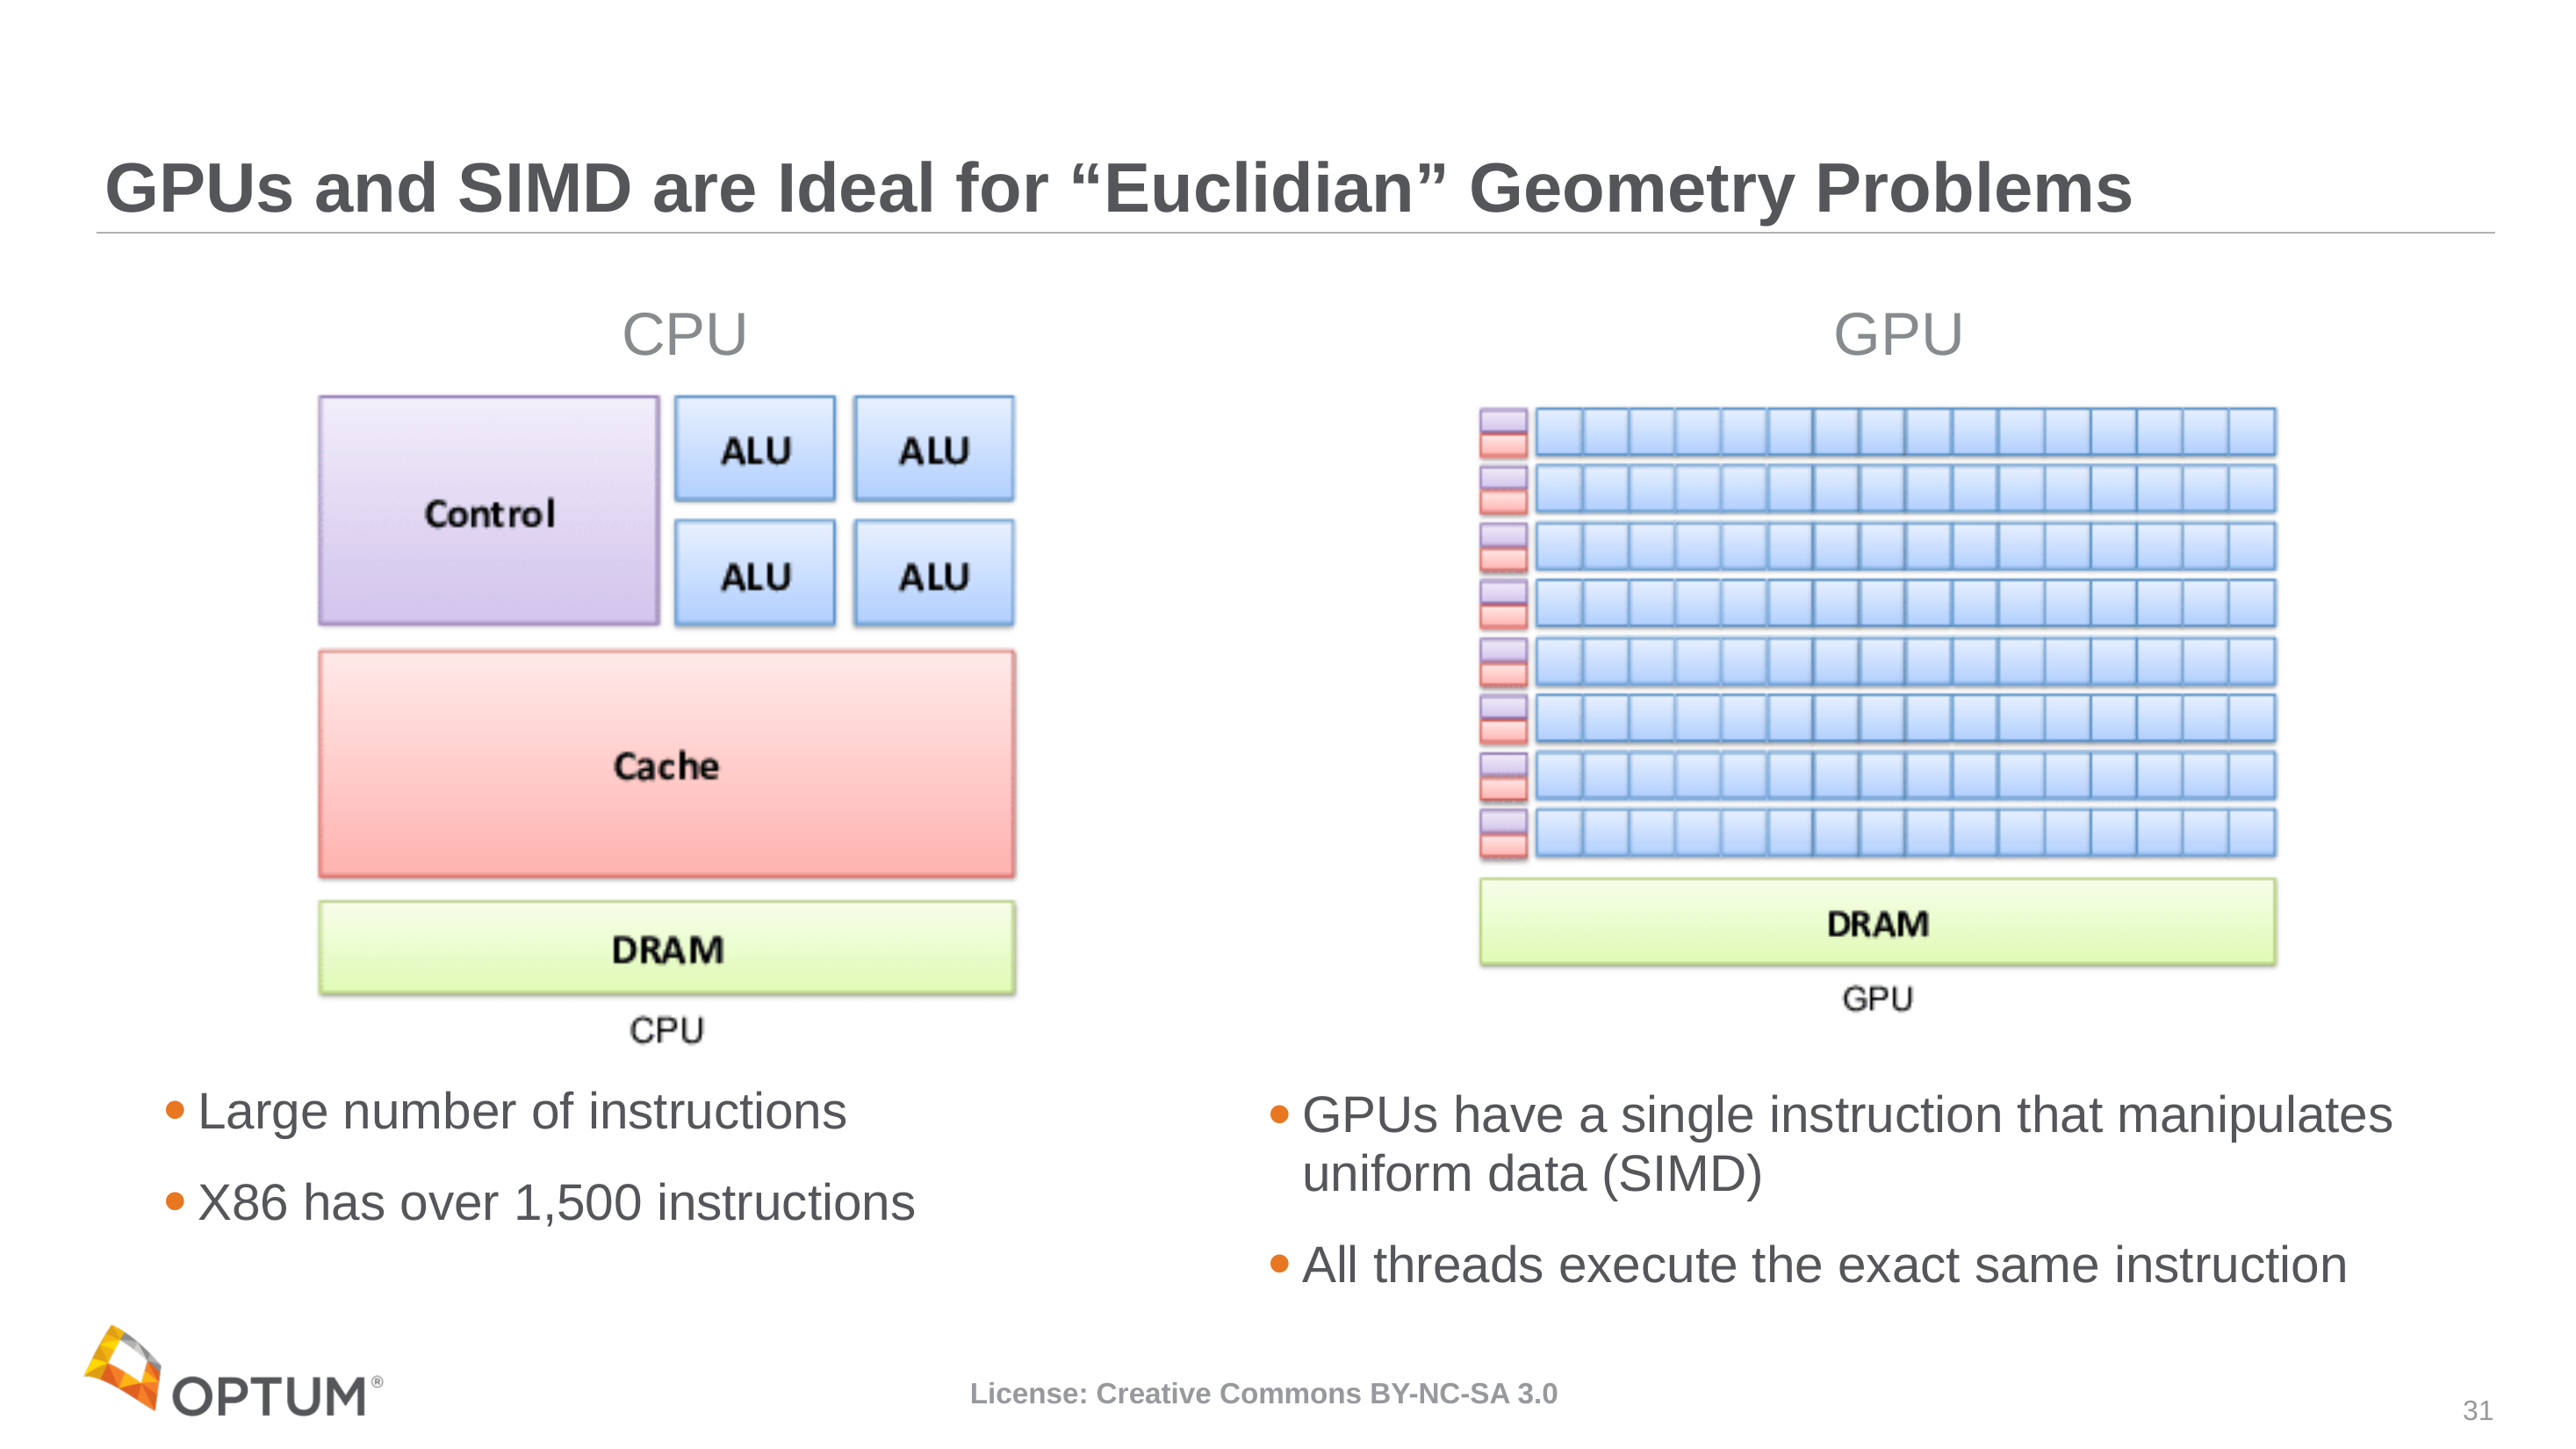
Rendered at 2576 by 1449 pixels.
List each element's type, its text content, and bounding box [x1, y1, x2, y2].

list Large number of instructions X86 has over 1,500 instructions [163, 1082, 1122, 1272]
slide_number 31 [2379, 1370, 2494, 1448]
picture [1450, 403, 2282, 1025]
list CPU [104, 299, 1267, 404]
list GPUs have a single instruction that manipulates uniform data (SIMD) All threads execute the exact same instruction [1268, 1085, 2464, 1313]
picture [83, 1323, 385, 1417]
list GPU [1304, 299, 2495, 404]
picture [313, 391, 1040, 1057]
title GPUs and SIMD are Ideal for “Euclidian” Geometry Problems [104, 0, 2495, 227]
